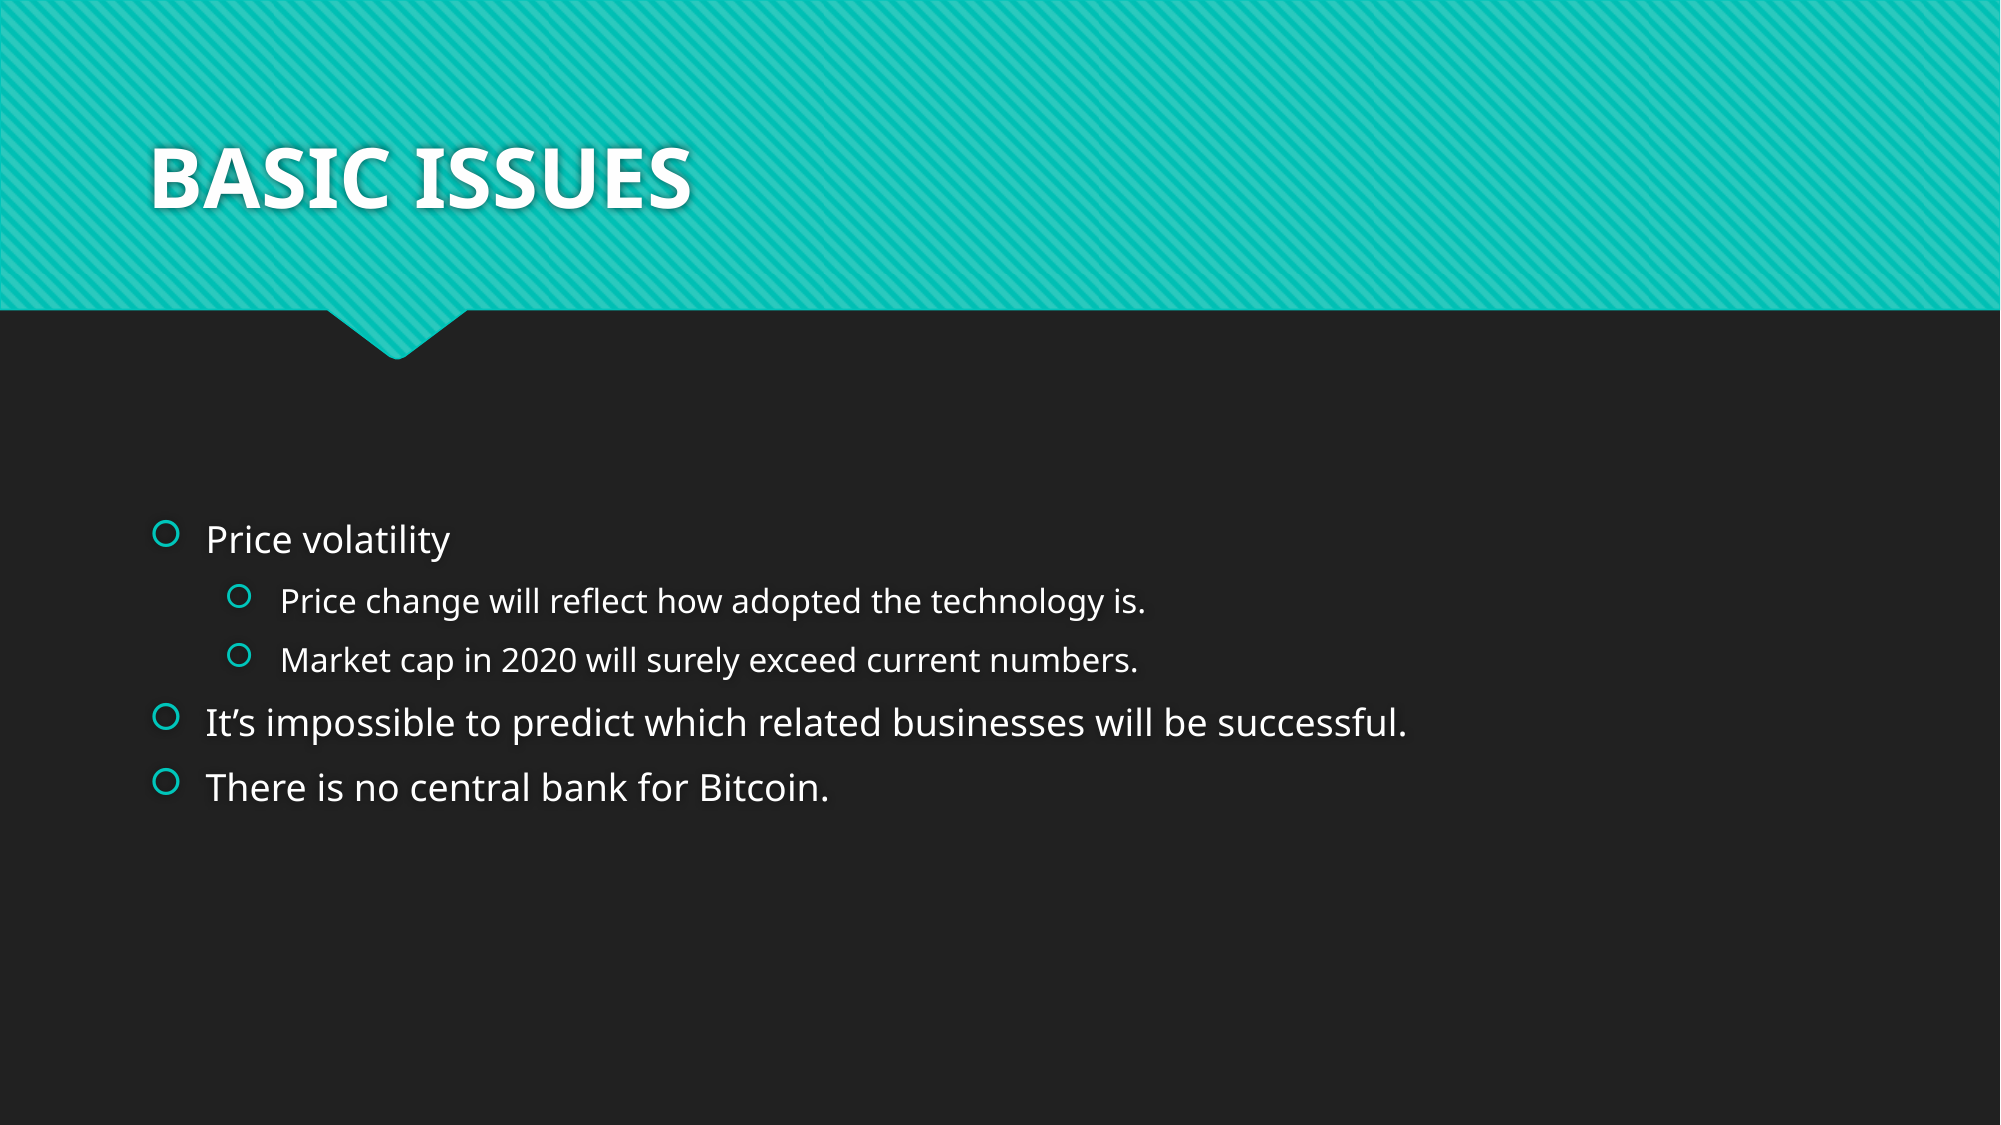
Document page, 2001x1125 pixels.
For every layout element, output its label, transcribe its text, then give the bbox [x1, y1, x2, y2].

list Price volatility Price change will reflect how adopted the technology is. Market cap in 2020 will surely exceed current numbers. It’s impossible to predict which related businesses will be successful. There is no central bank for Bitcoin. [134, 364, 1866, 962]
title BASIC ISSUES [132, 73, 1868, 233]
